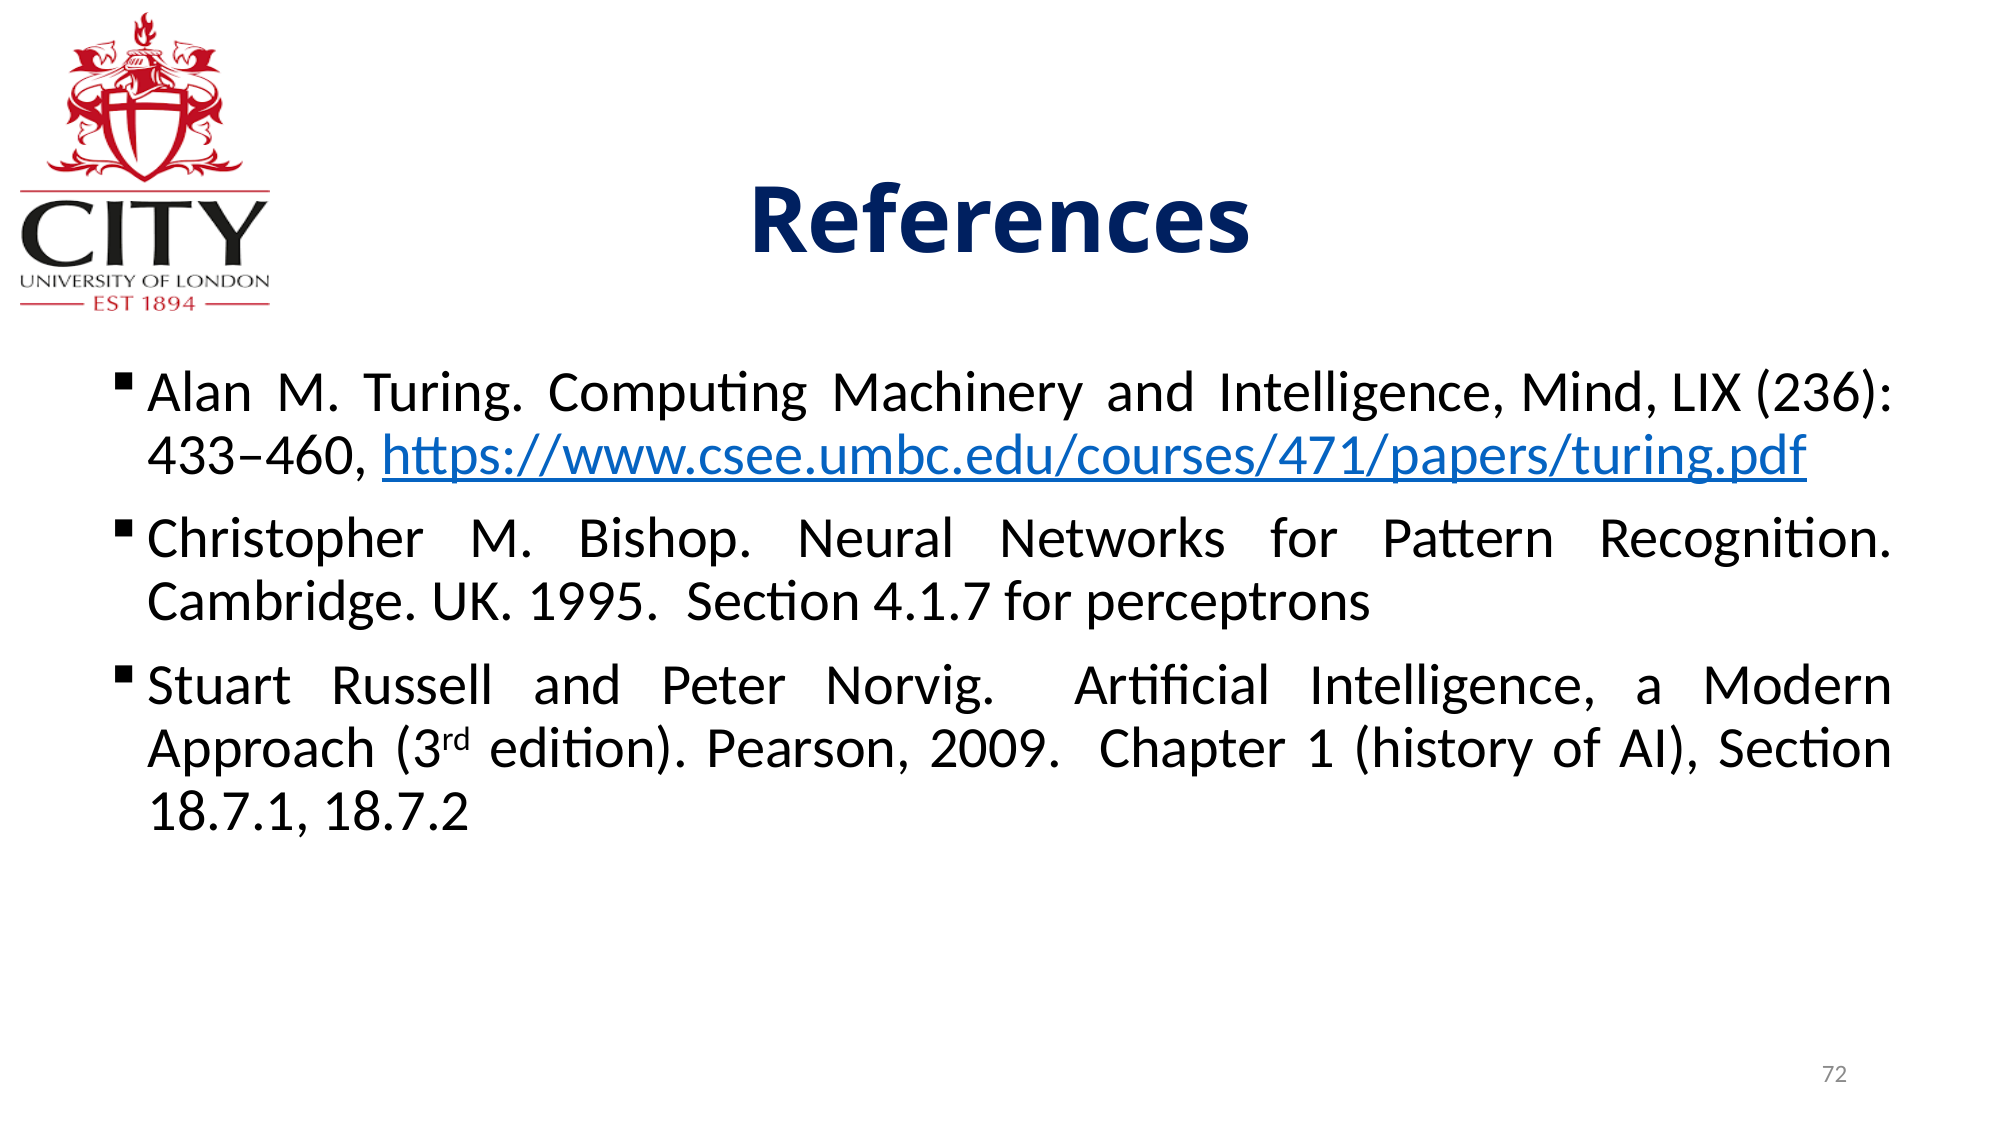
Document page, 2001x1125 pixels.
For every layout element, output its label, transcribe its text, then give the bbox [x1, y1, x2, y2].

picture [19, 12, 270, 311]
slide_number 72 [1412, 1042, 1863, 1103]
list Alan M. Turing. Computing Machinery and Intelligence, Mind, LIX (236): 433–460, https://www.csee.umbc.edu/courses/471/papers/turing.pdf Christopher M. Bishop. Neural Networks for Pattern Recognition. Cambridge. UK. 1995. Section 4.1.7 for perceptrons Stuart Russell and Peter Norvig. Artificial Intelligence, a Modern Approach (3rd edition). Pearson, 2009. Chapter 1 (history of AI), Section 18.7.1, 18.7.2 [95, 353, 1910, 1071]
title References [137, 114, 1863, 332]
